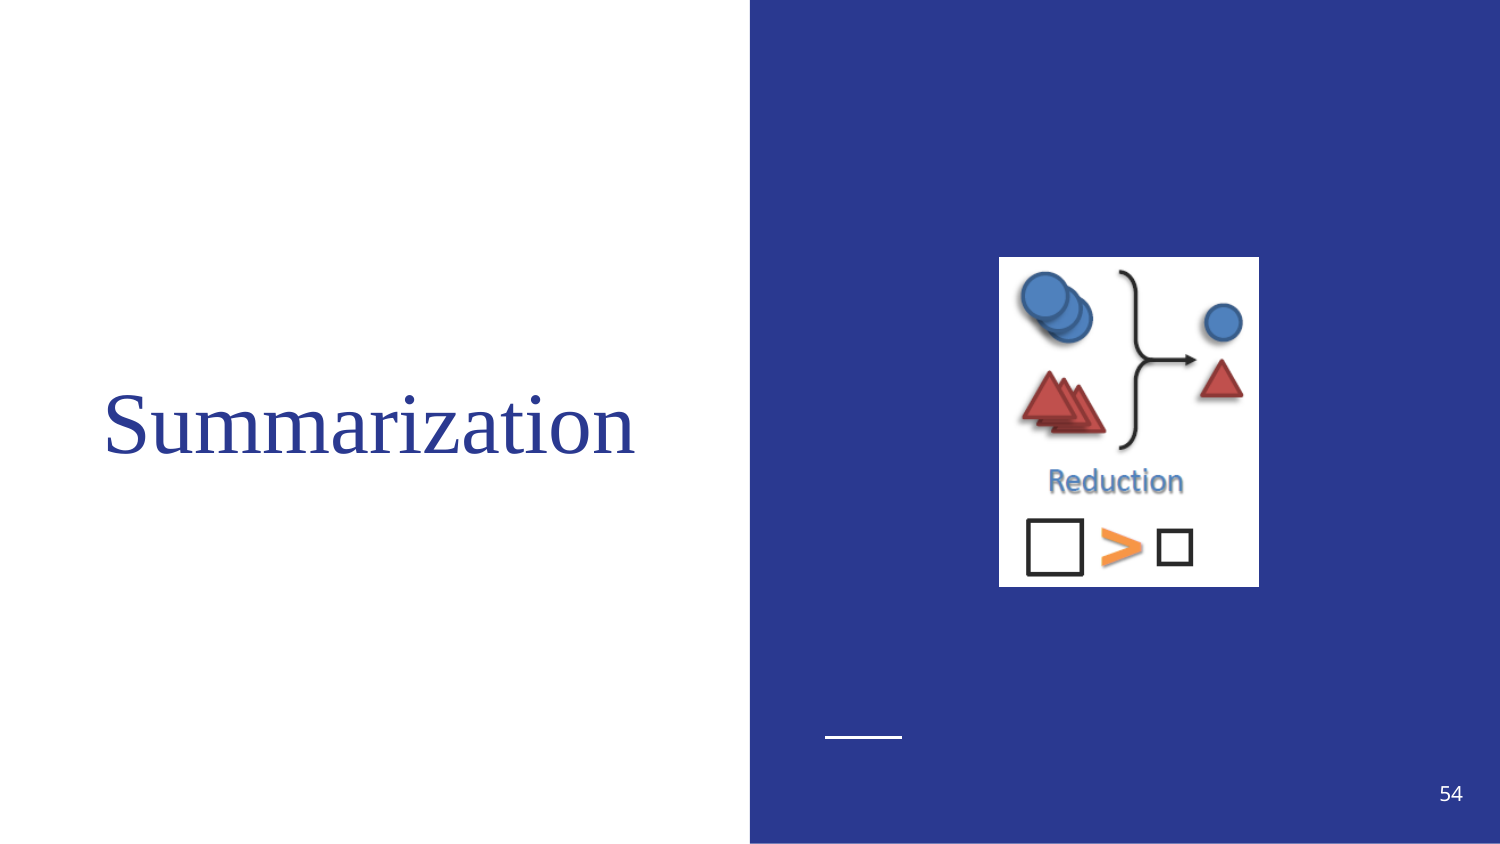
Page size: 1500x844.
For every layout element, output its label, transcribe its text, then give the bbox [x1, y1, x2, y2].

title Summarization [37, 357, 702, 486]
picture [998, 256, 1260, 588]
slide_number ‹#› [1387, 762, 1478, 828]
